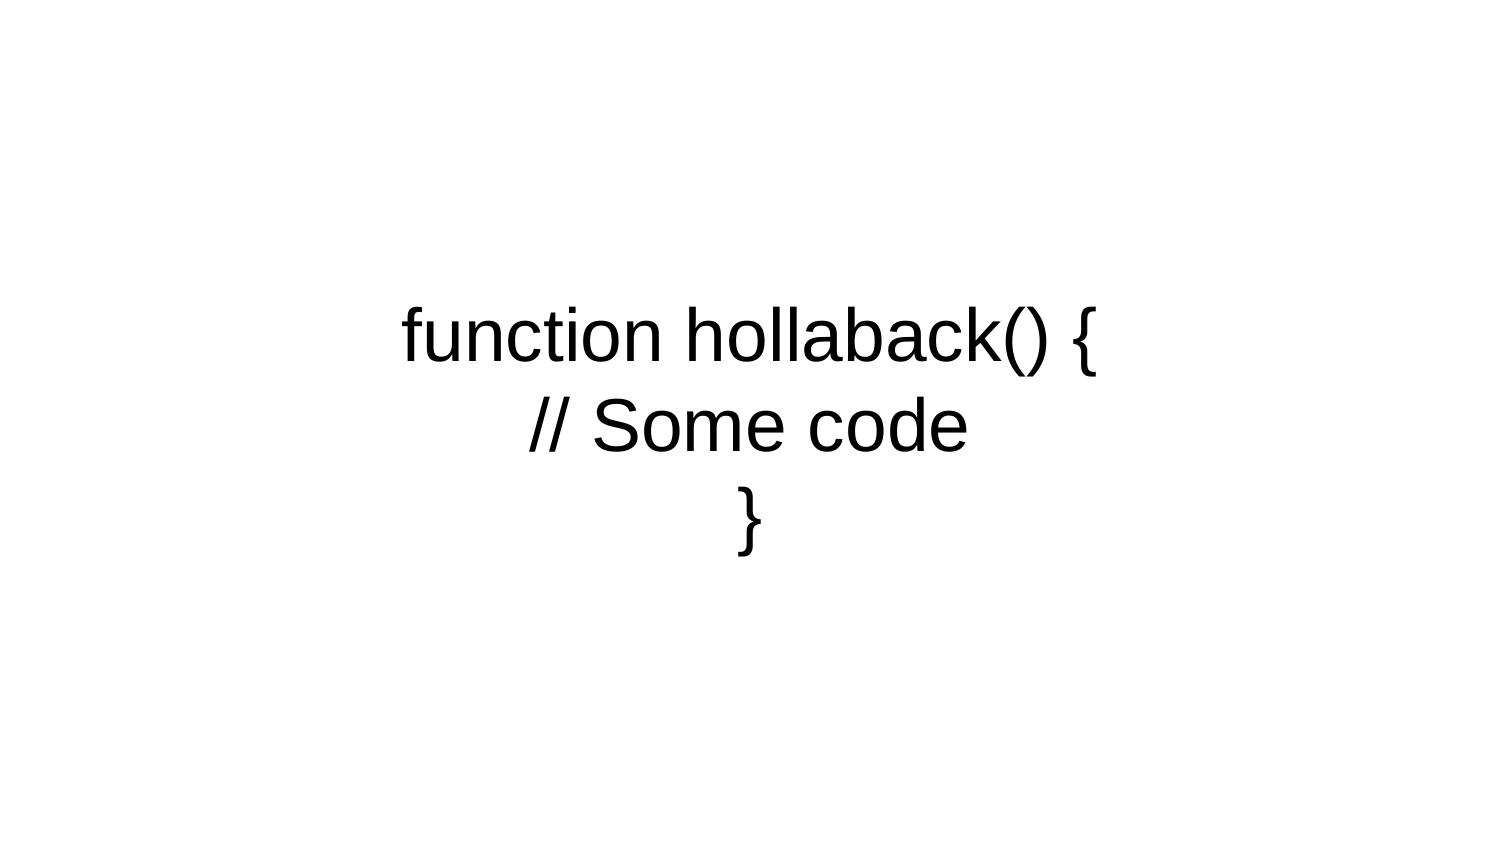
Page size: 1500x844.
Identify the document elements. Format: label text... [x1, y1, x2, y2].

title function hollaback() { // Some code } [51, 352, 1449, 491]
